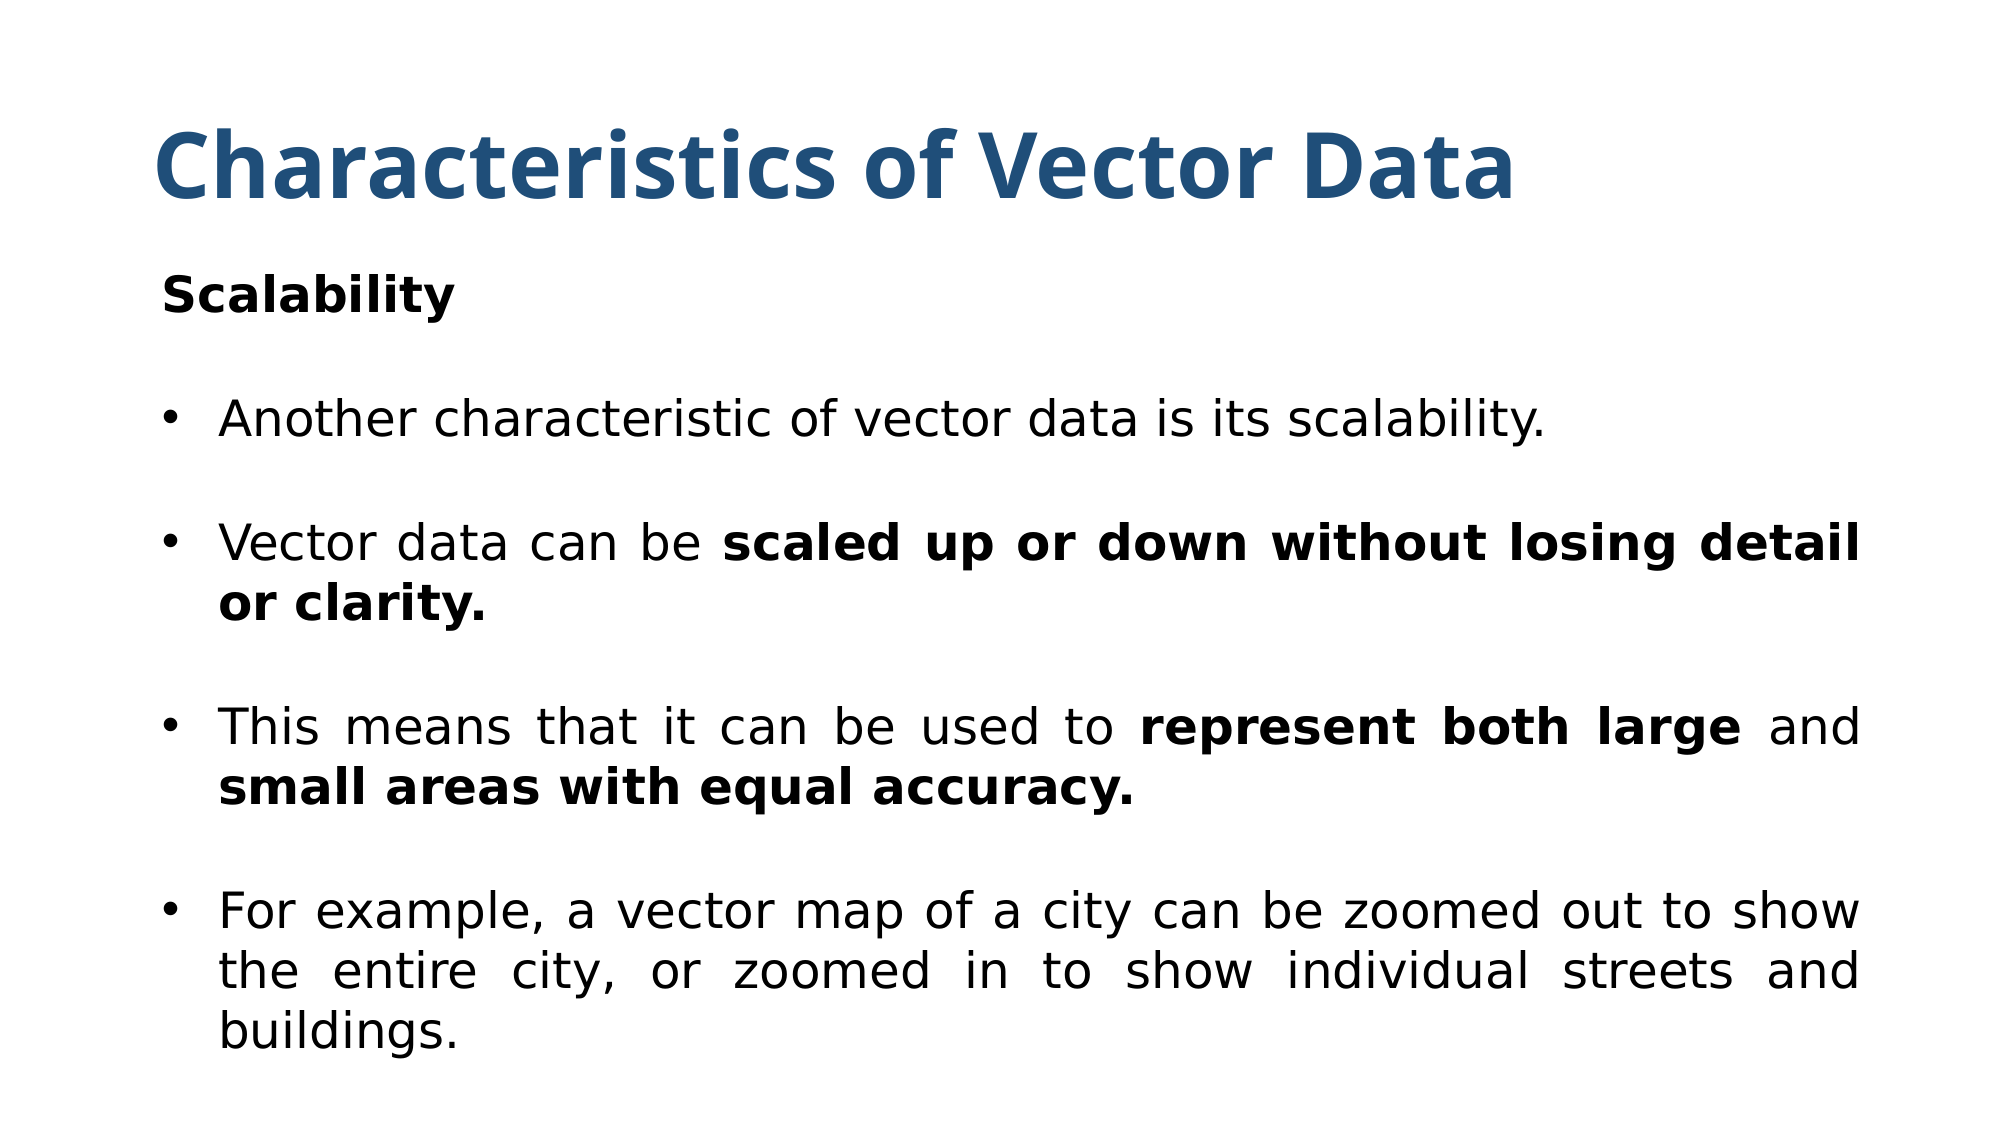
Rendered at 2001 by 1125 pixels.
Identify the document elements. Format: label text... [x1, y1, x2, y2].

text_box Scalability Another characteristic of vector data is its scalability. Vector data can be scaled up or down without losing detail or clarity. This means that it can be used to represent both large and small areas with equal accuracy. For example, a vector map of a city can be zoomed out to show the entire city, or zoomed in to show individual streets and buildings. [159, 260, 1863, 966]
title Characteristics of Vector Data [137, 59, 1863, 278]
